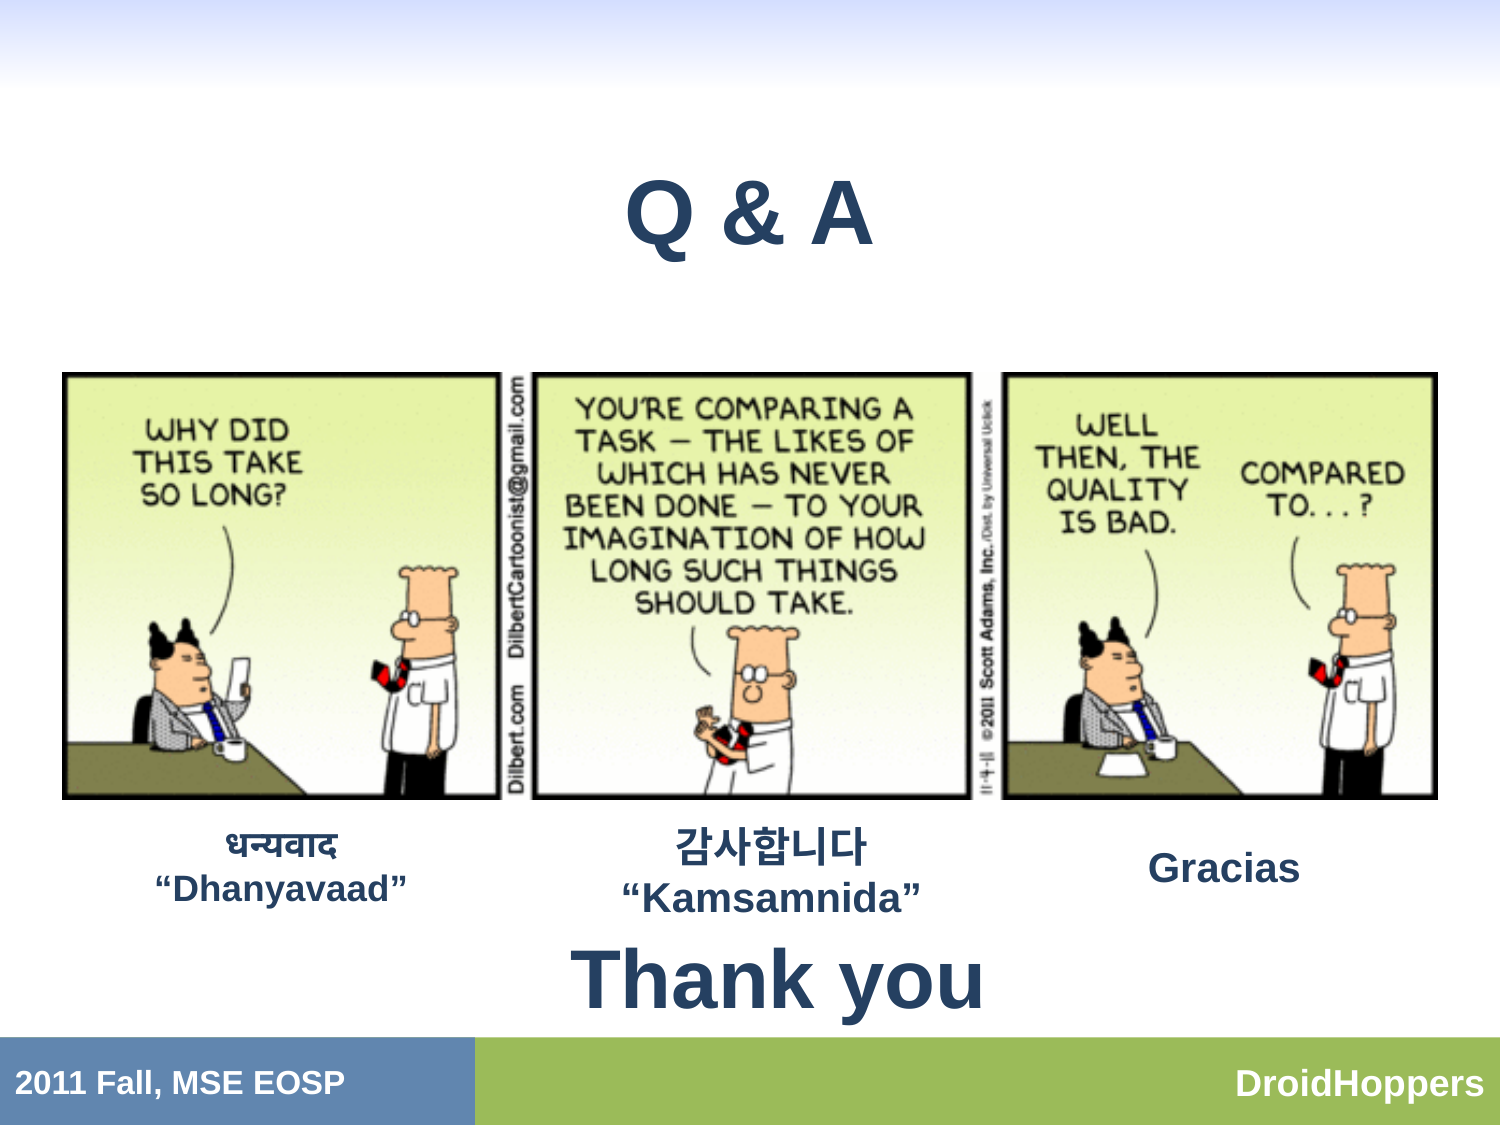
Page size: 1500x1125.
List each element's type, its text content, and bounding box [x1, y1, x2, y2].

picture [62, 372, 1438, 801]
text_box धन्यवाद “Dhanyavaad” [37, 812, 524, 917]
text_box 감사합니다 “Kamsamnida” [524, 812, 1018, 979]
text_box Thank you [531, 912, 1025, 1039]
text_box Gracias [1070, 812, 1379, 919]
title Q & A [112, 87, 1388, 329]
